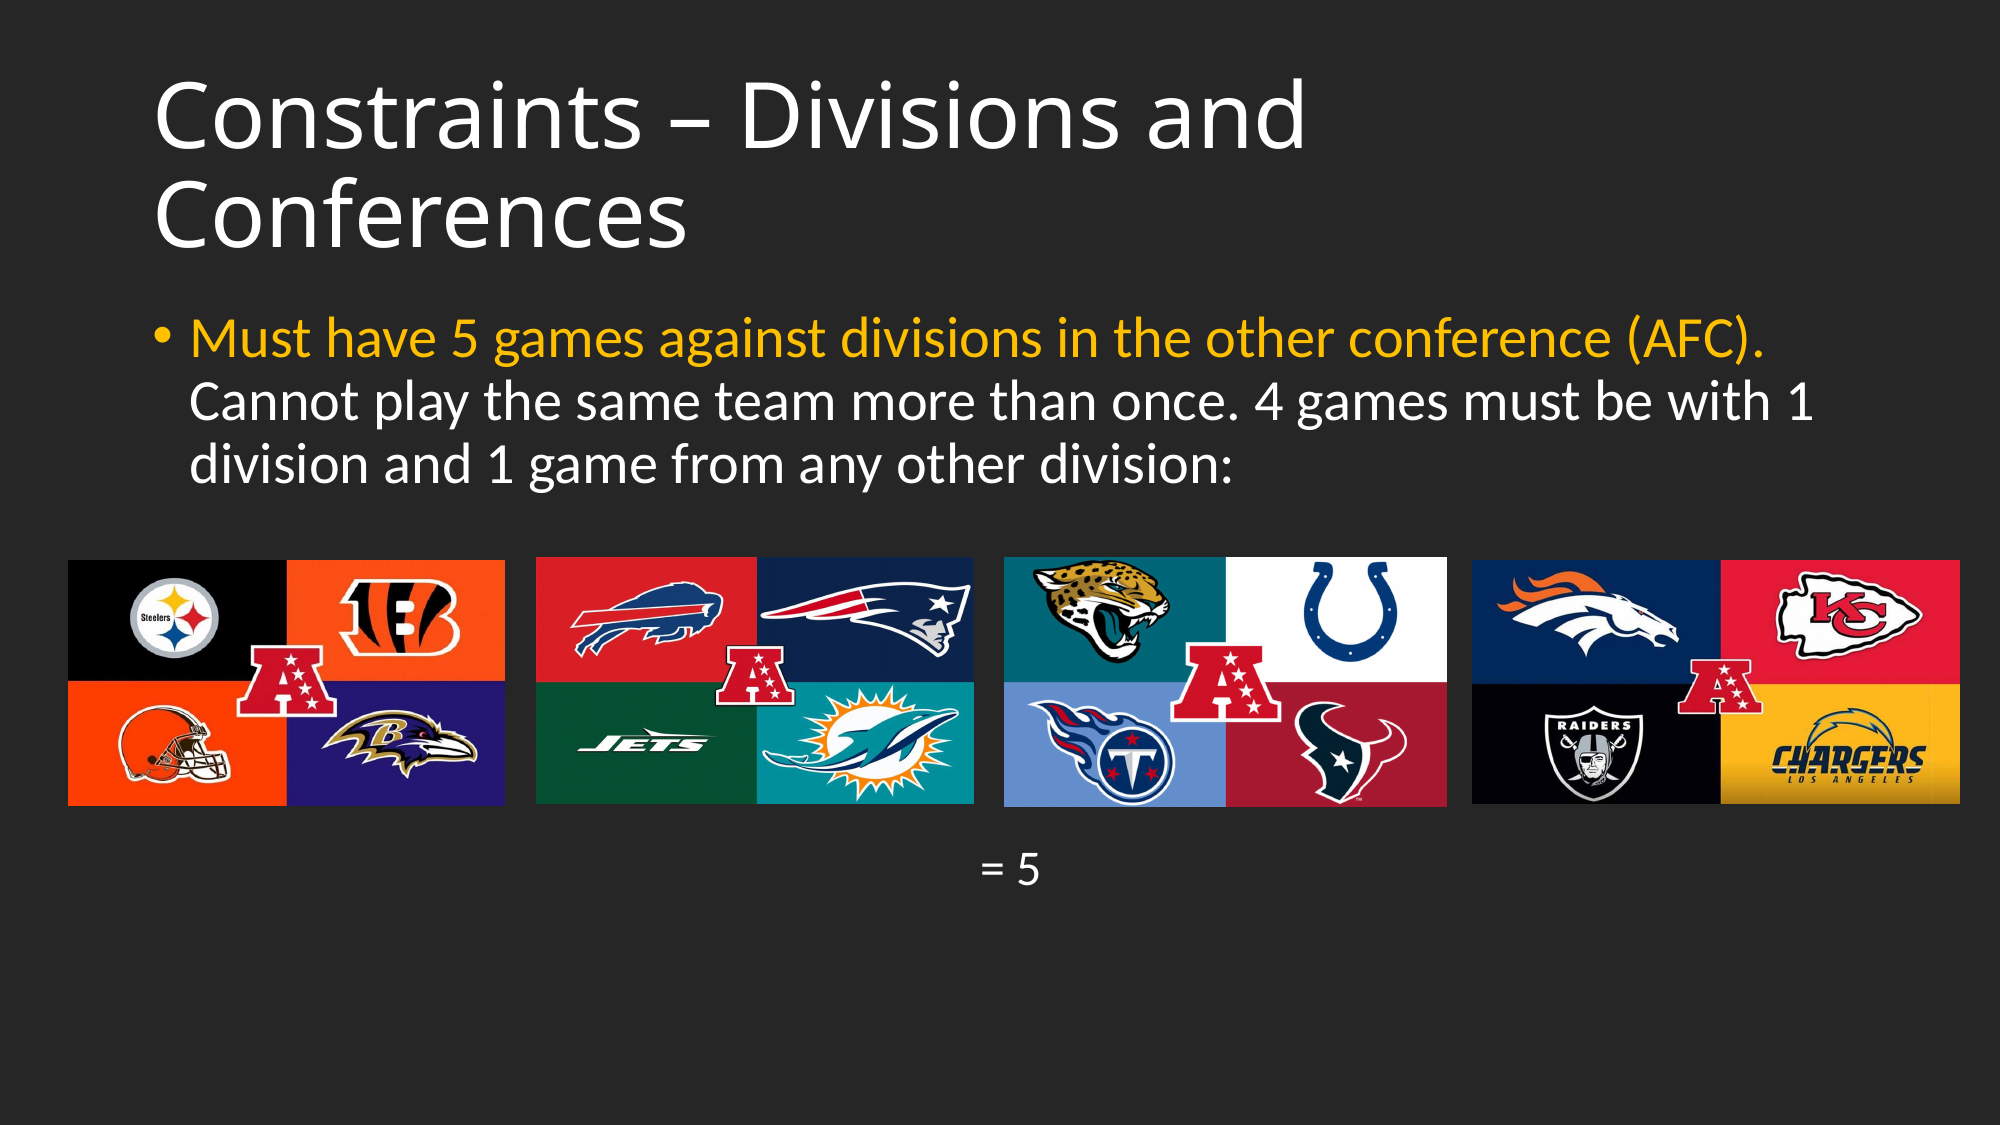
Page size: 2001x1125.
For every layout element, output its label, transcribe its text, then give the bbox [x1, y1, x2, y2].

picture [1004, 557, 1447, 807]
picture [68, 560, 505, 807]
picture [1472, 560, 1960, 804]
list Must have 5 games against divisions in the other conference (AFC). Cannot play the same team more than once. 4 games must be with 1 division and 1 game from any other division: [137, 299, 1863, 539]
title Constraints – Divisions and Conferences [137, 59, 1863, 278]
picture [536, 557, 974, 804]
